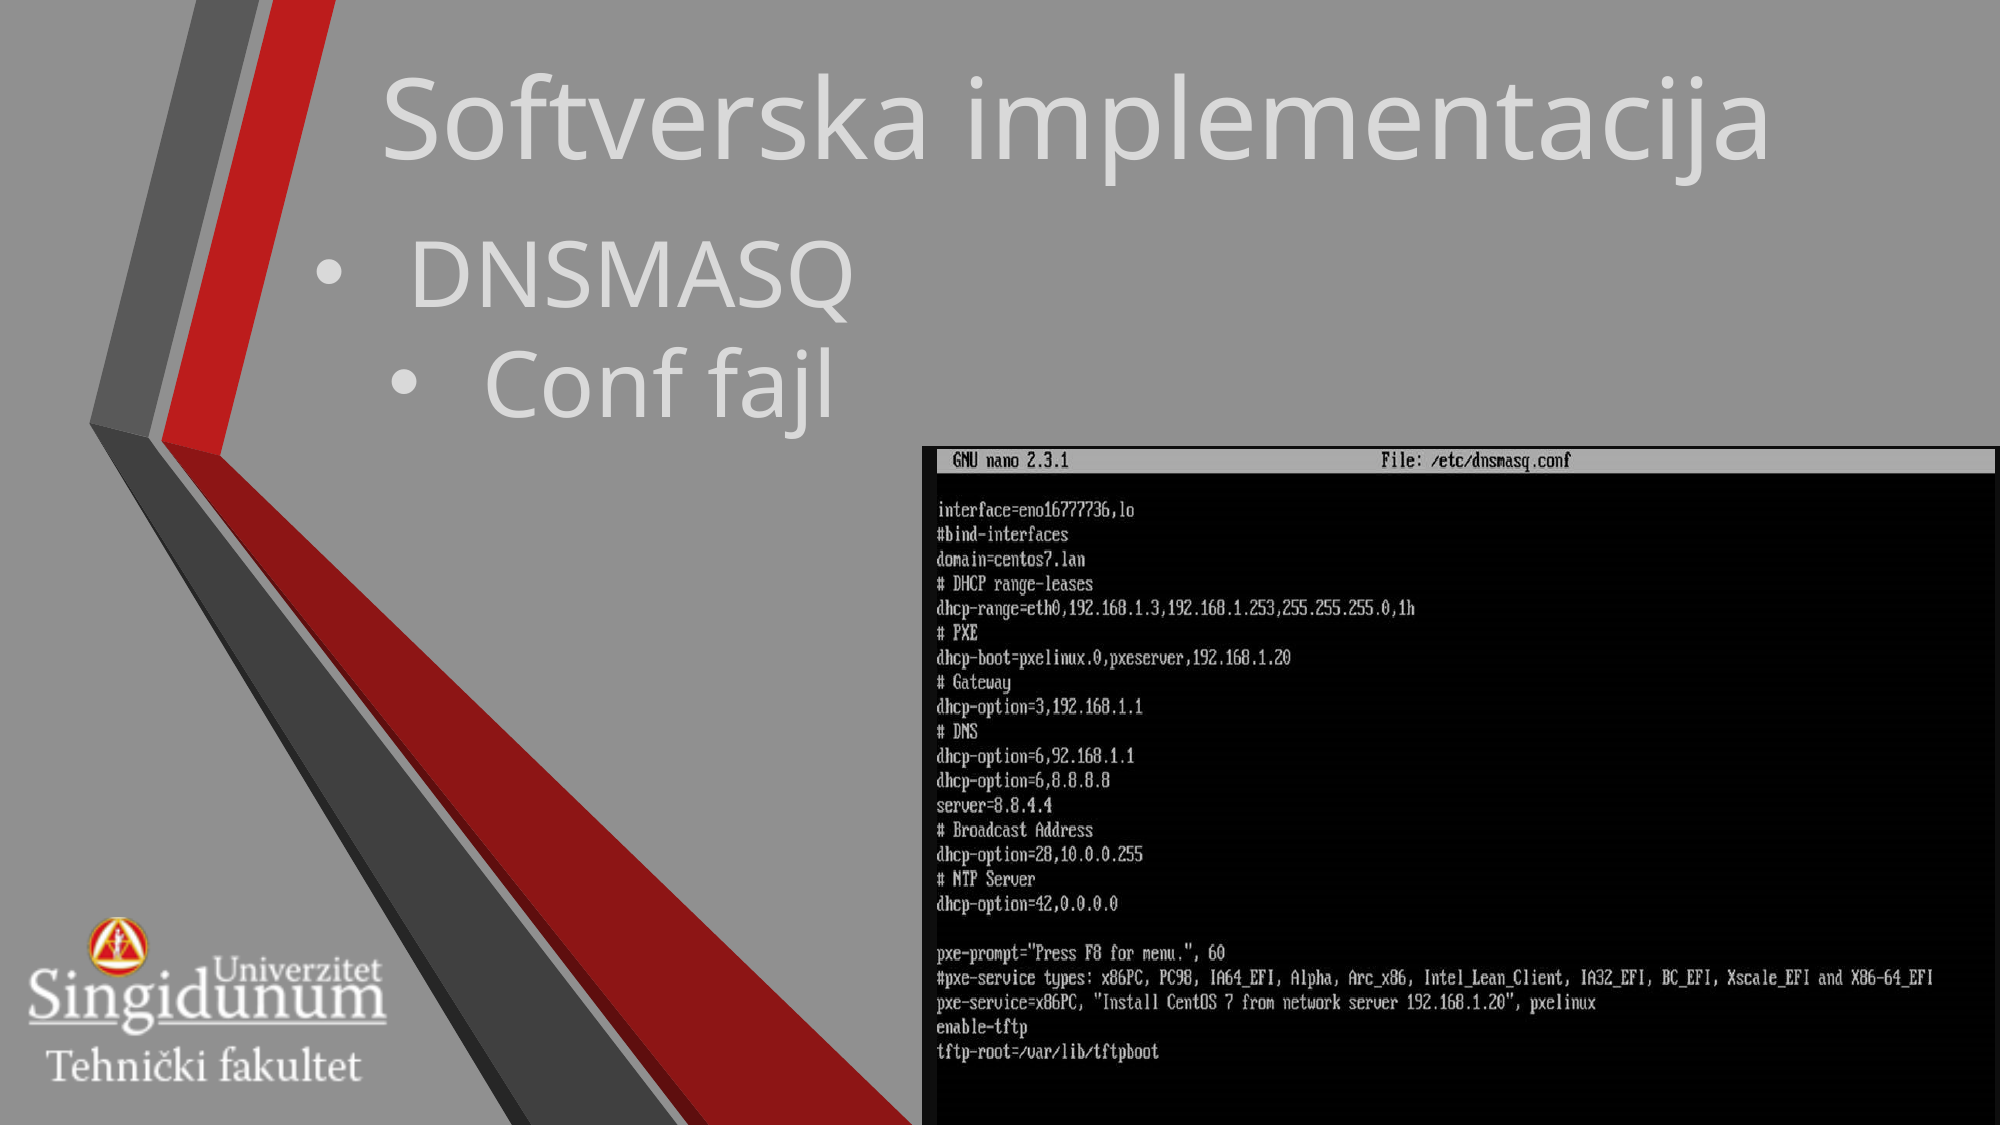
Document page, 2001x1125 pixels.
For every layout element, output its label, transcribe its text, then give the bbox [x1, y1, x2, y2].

picture [922, 445, 2000, 1125]
picture [0, 917, 465, 1125]
text_box DNSMASQ Conf fajl [298, 208, 873, 444]
text_box Softverska implementacija [201, 39, 1955, 190]
